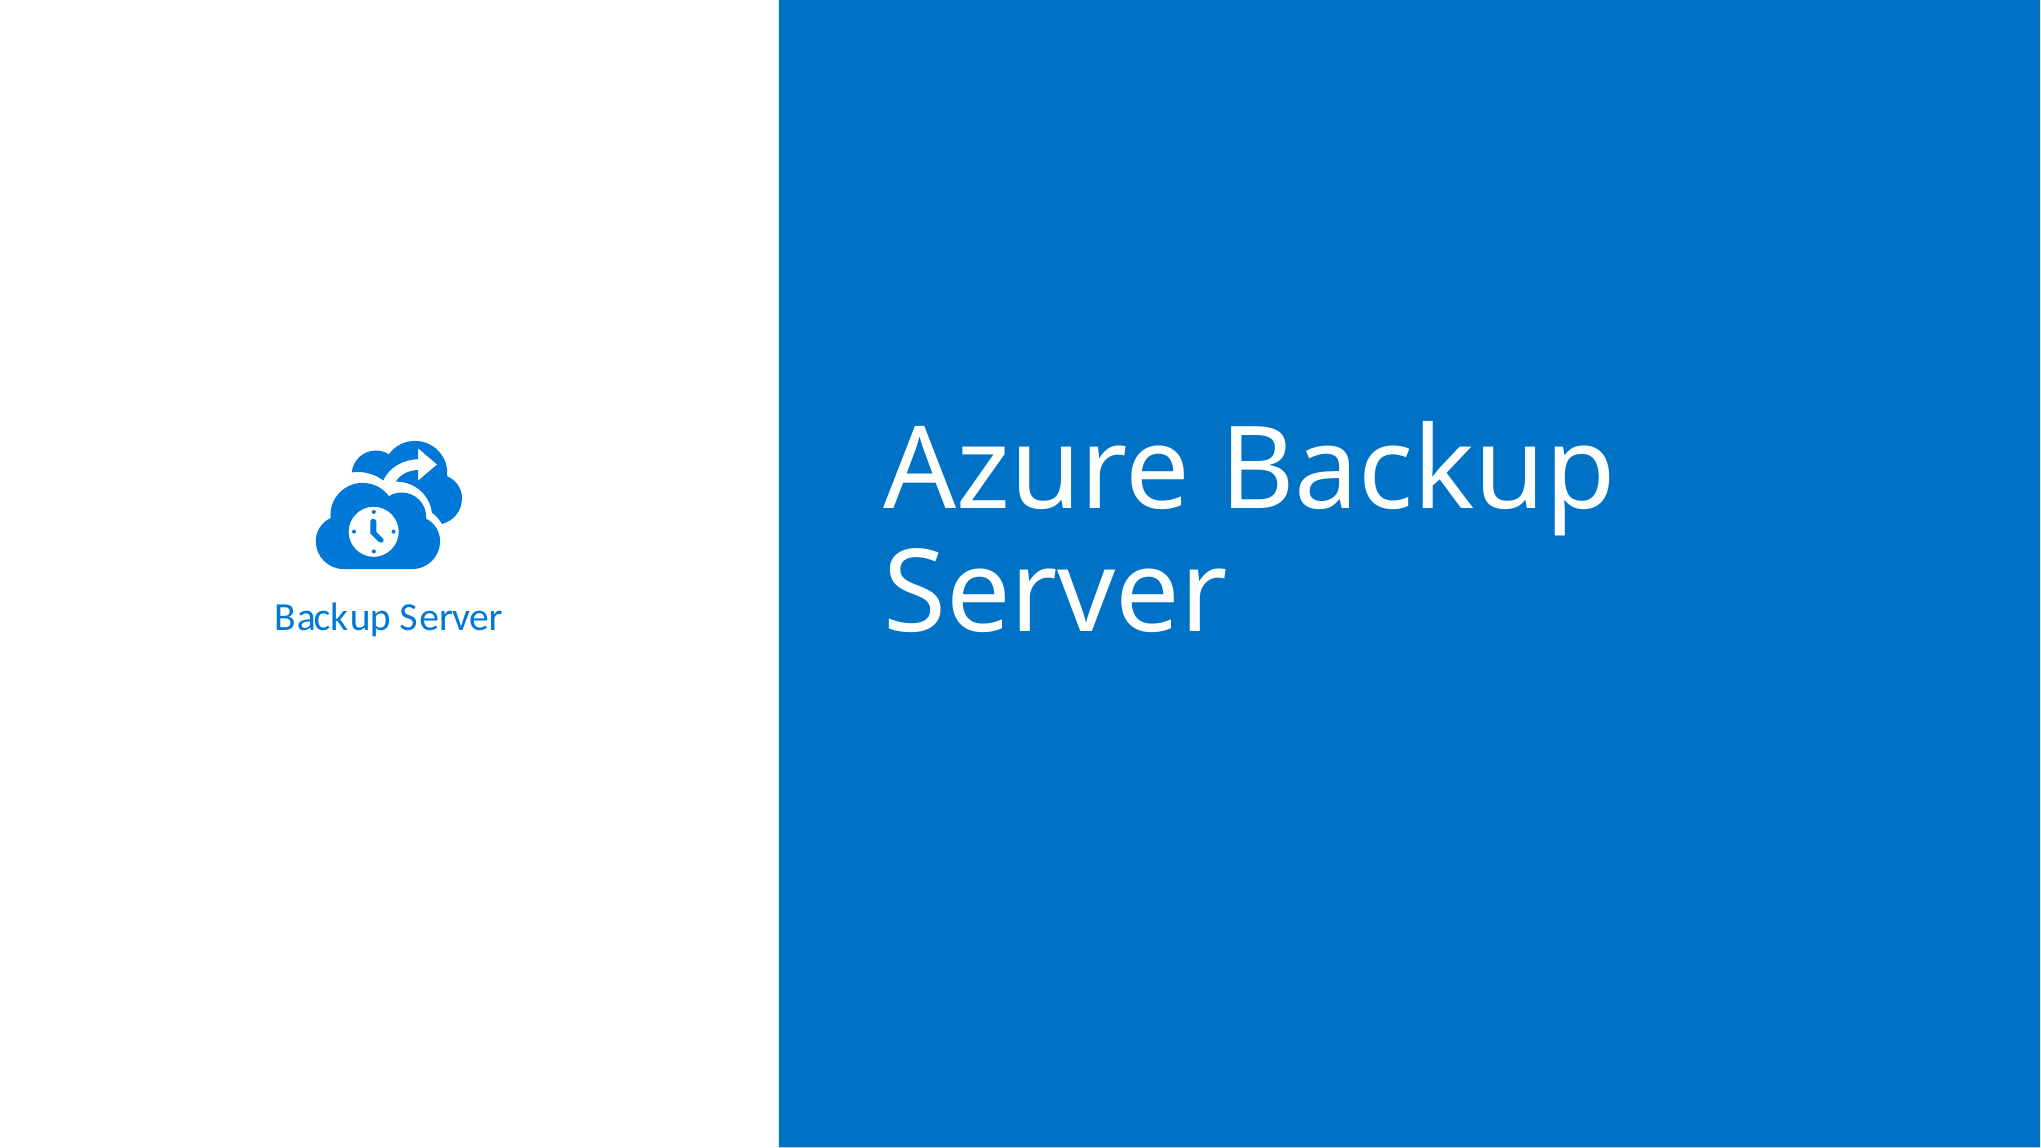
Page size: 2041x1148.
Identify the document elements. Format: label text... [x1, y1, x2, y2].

text_box [778, 0, 2041, 1148]
title Azure Backup Server [868, 218, 1786, 665]
picture [249, 435, 524, 661]
